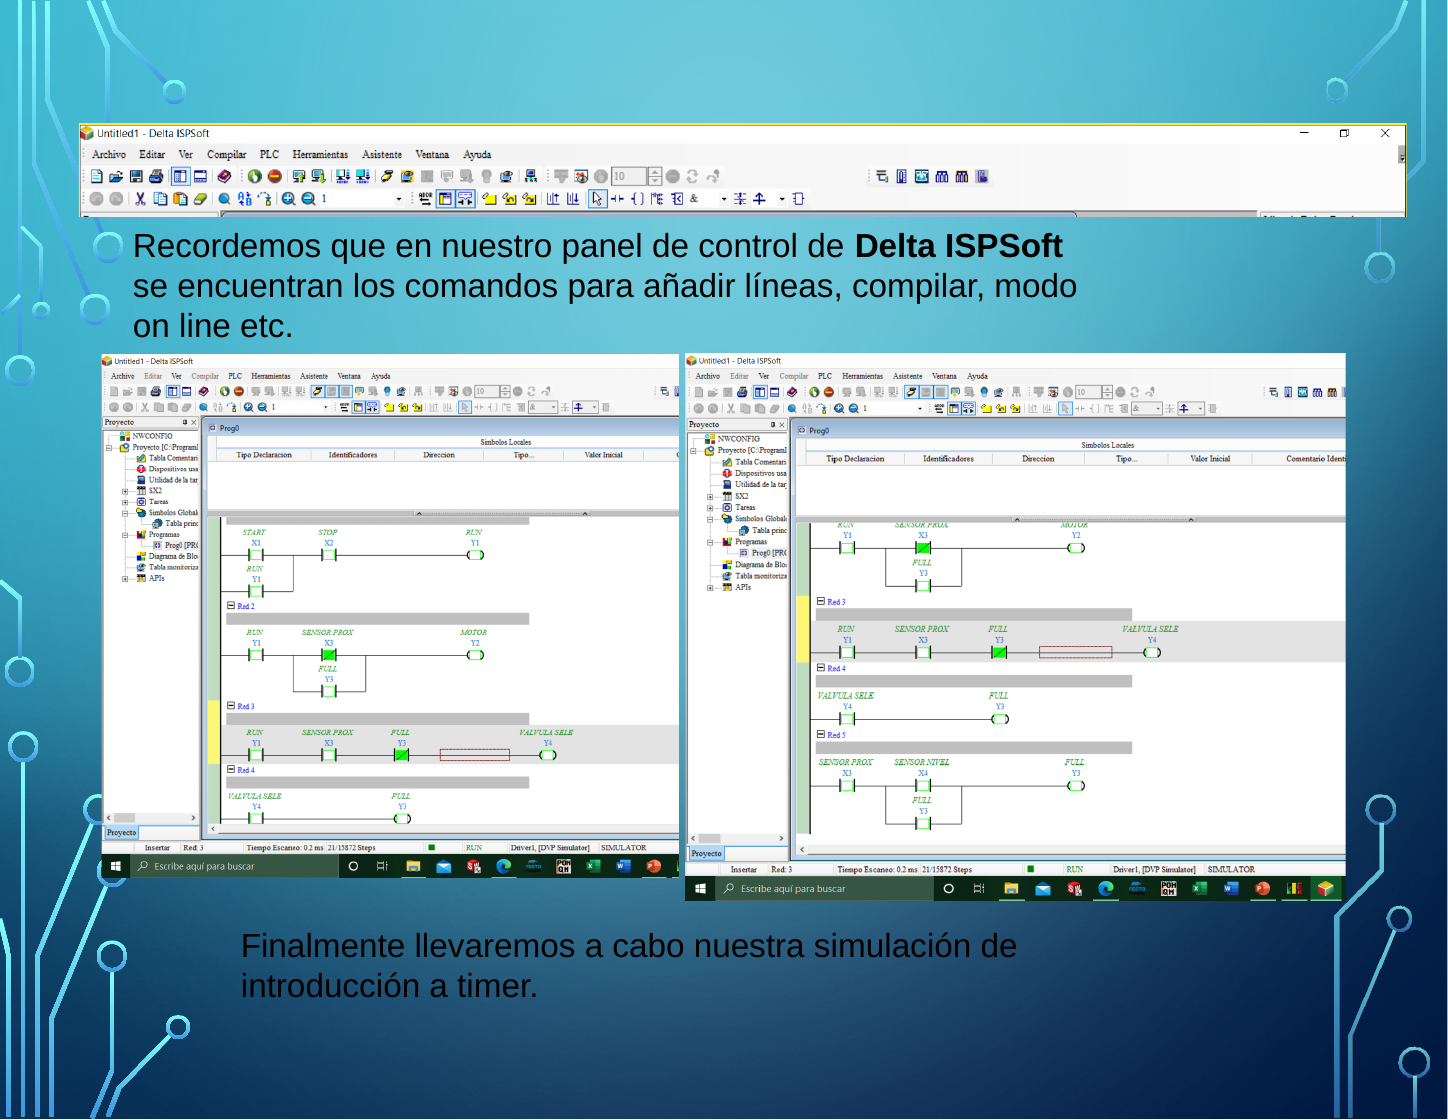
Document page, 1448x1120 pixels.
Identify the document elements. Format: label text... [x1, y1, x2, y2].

picture [78, 123, 1407, 217]
picture [684, 353, 1346, 902]
picture [101, 354, 680, 879]
text_box Recordemos que en nuestro panel de control de Delta ISPSoft se encuentran los comandos para añadir líneas, compilar, modo on line etc. [118, 217, 1114, 352]
text_box Finalmente llevaremos a cabo nuestra simulación de introducción a timer. [226, 917, 1222, 1012]
